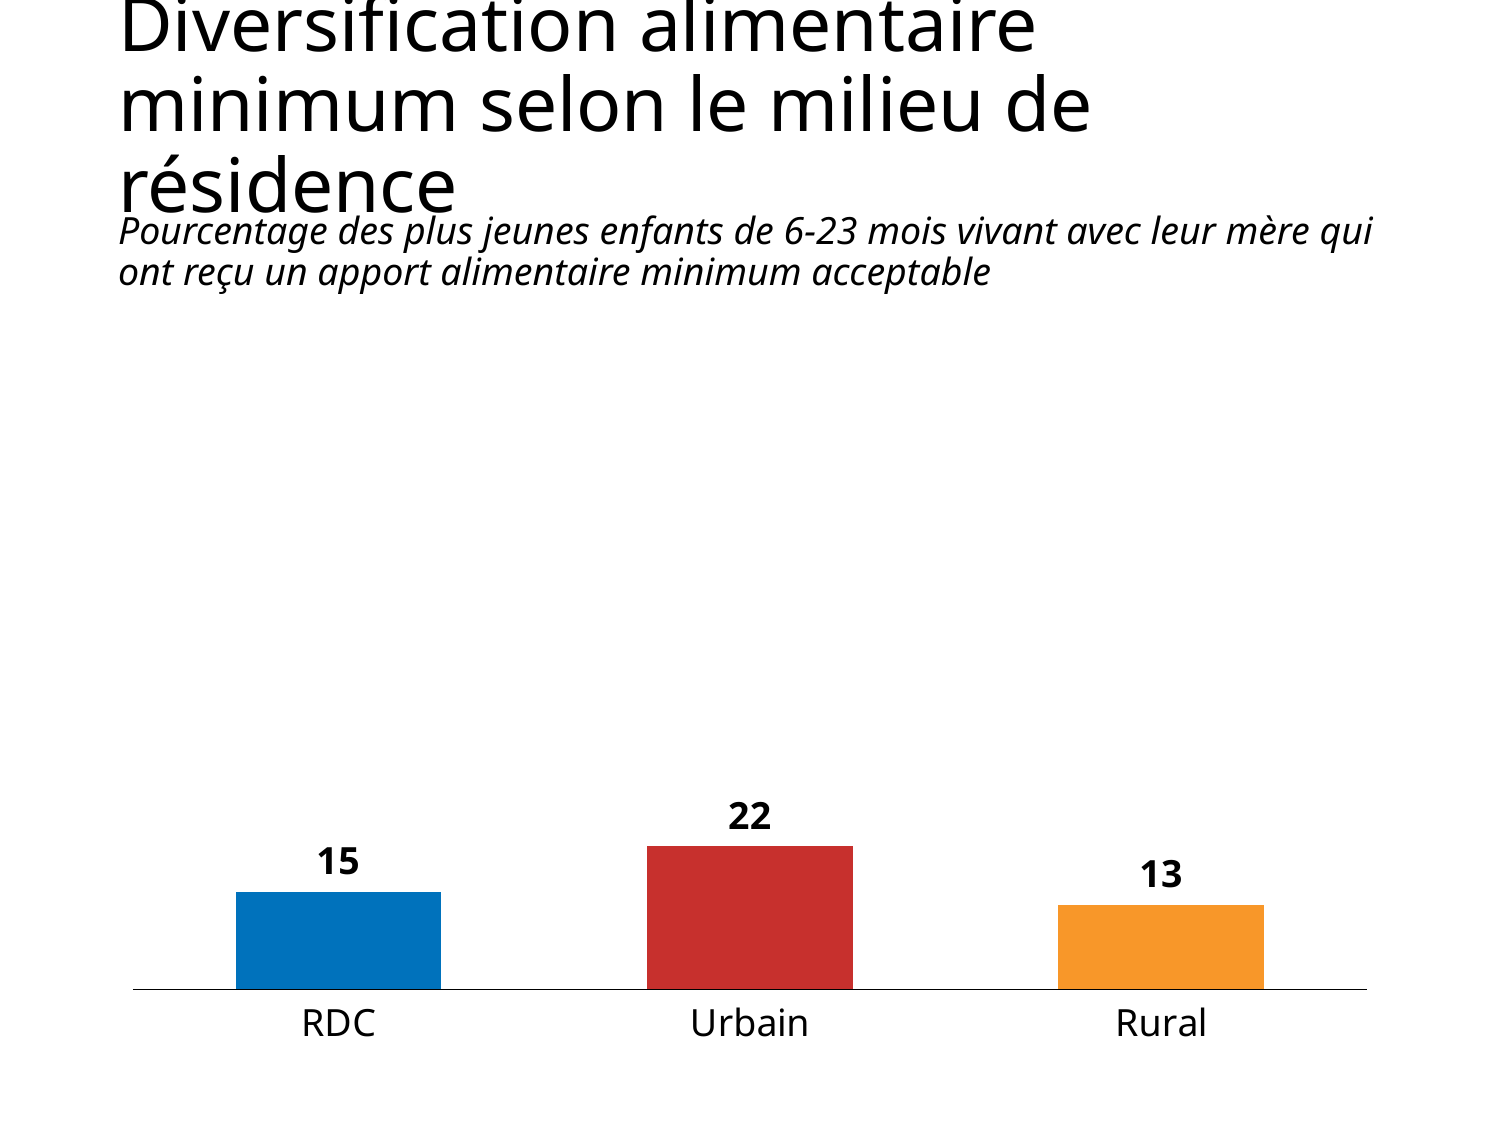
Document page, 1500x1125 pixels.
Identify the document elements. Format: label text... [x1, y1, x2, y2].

list Pourcentage des plus jeunes enfants de 6-23 mois vivant avec leur mère qui ont reçu un apport alimentaire minimum acceptable [103, 204, 1411, 313]
chart [103, 312, 1397, 1094]
title Diversification alimentaire minimum selon le milieu de résidence [103, 31, 1397, 184]
